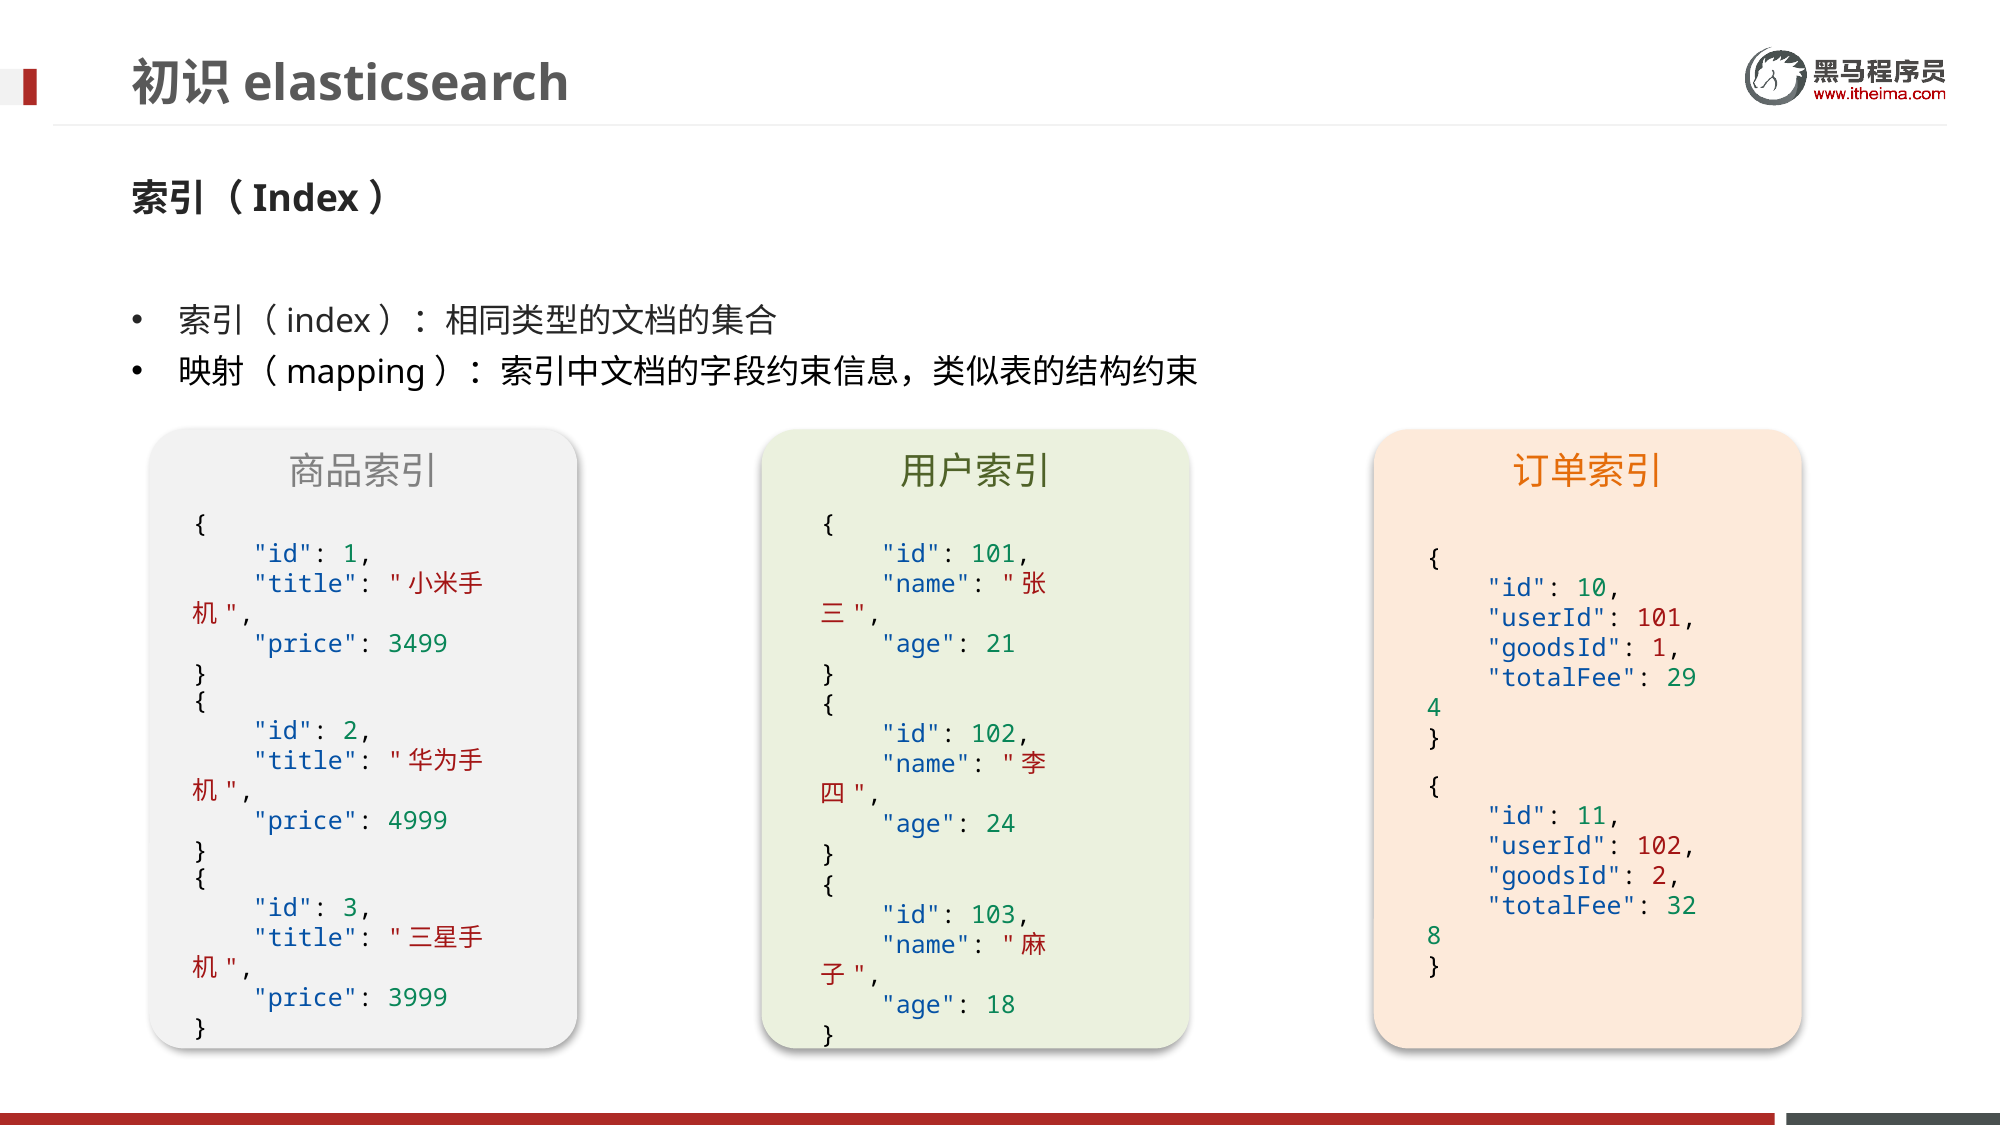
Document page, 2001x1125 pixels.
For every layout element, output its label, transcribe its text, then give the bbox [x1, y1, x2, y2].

text_box { "id": 11, "userId": 102, "goodsId": 2, "totalFee": 328 } [1411, 762, 1712, 987]
text_box { "id": 102, "name": "李四", "age": 24 } [806, 680, 1093, 861]
text_box 映射（mapping）：索引中文档的字段约束信息，类似表的结构约束 [116, 342, 1664, 398]
text_box { "id": 1, "title": "小米手机", "price": 3499 } [178, 500, 525, 695]
text_box 商品索引 [147, 427, 580, 1051]
text_box { "id": 101, "name": "张三", "age": 21 } [806, 500, 1093, 680]
list 索引（index）：相同类型的文档的集合 [116, 271, 1872, 357]
text_box { "id": 3, "title": "三星手机", "price": 3999 } [178, 854, 525, 1049]
text_box 用户索引 [759, 427, 1192, 1051]
title 初识elasticsearch [116, 38, 1556, 124]
list 索引（Index） [116, 154, 1872, 239]
text_box 订单索引 [1371, 427, 1804, 1051]
text_box { "id": 103, "name": "麻子", "age": 18 } [806, 861, 1093, 1056]
text_box { "id": 2, "title": "华为手机", "price": 4999 } [178, 695, 525, 854]
text_box { "id": 10, "userId": 101, "goodsId": 1, "totalFee": 294 } [1411, 533, 1712, 759]
picture [1744, 46, 1946, 106]
